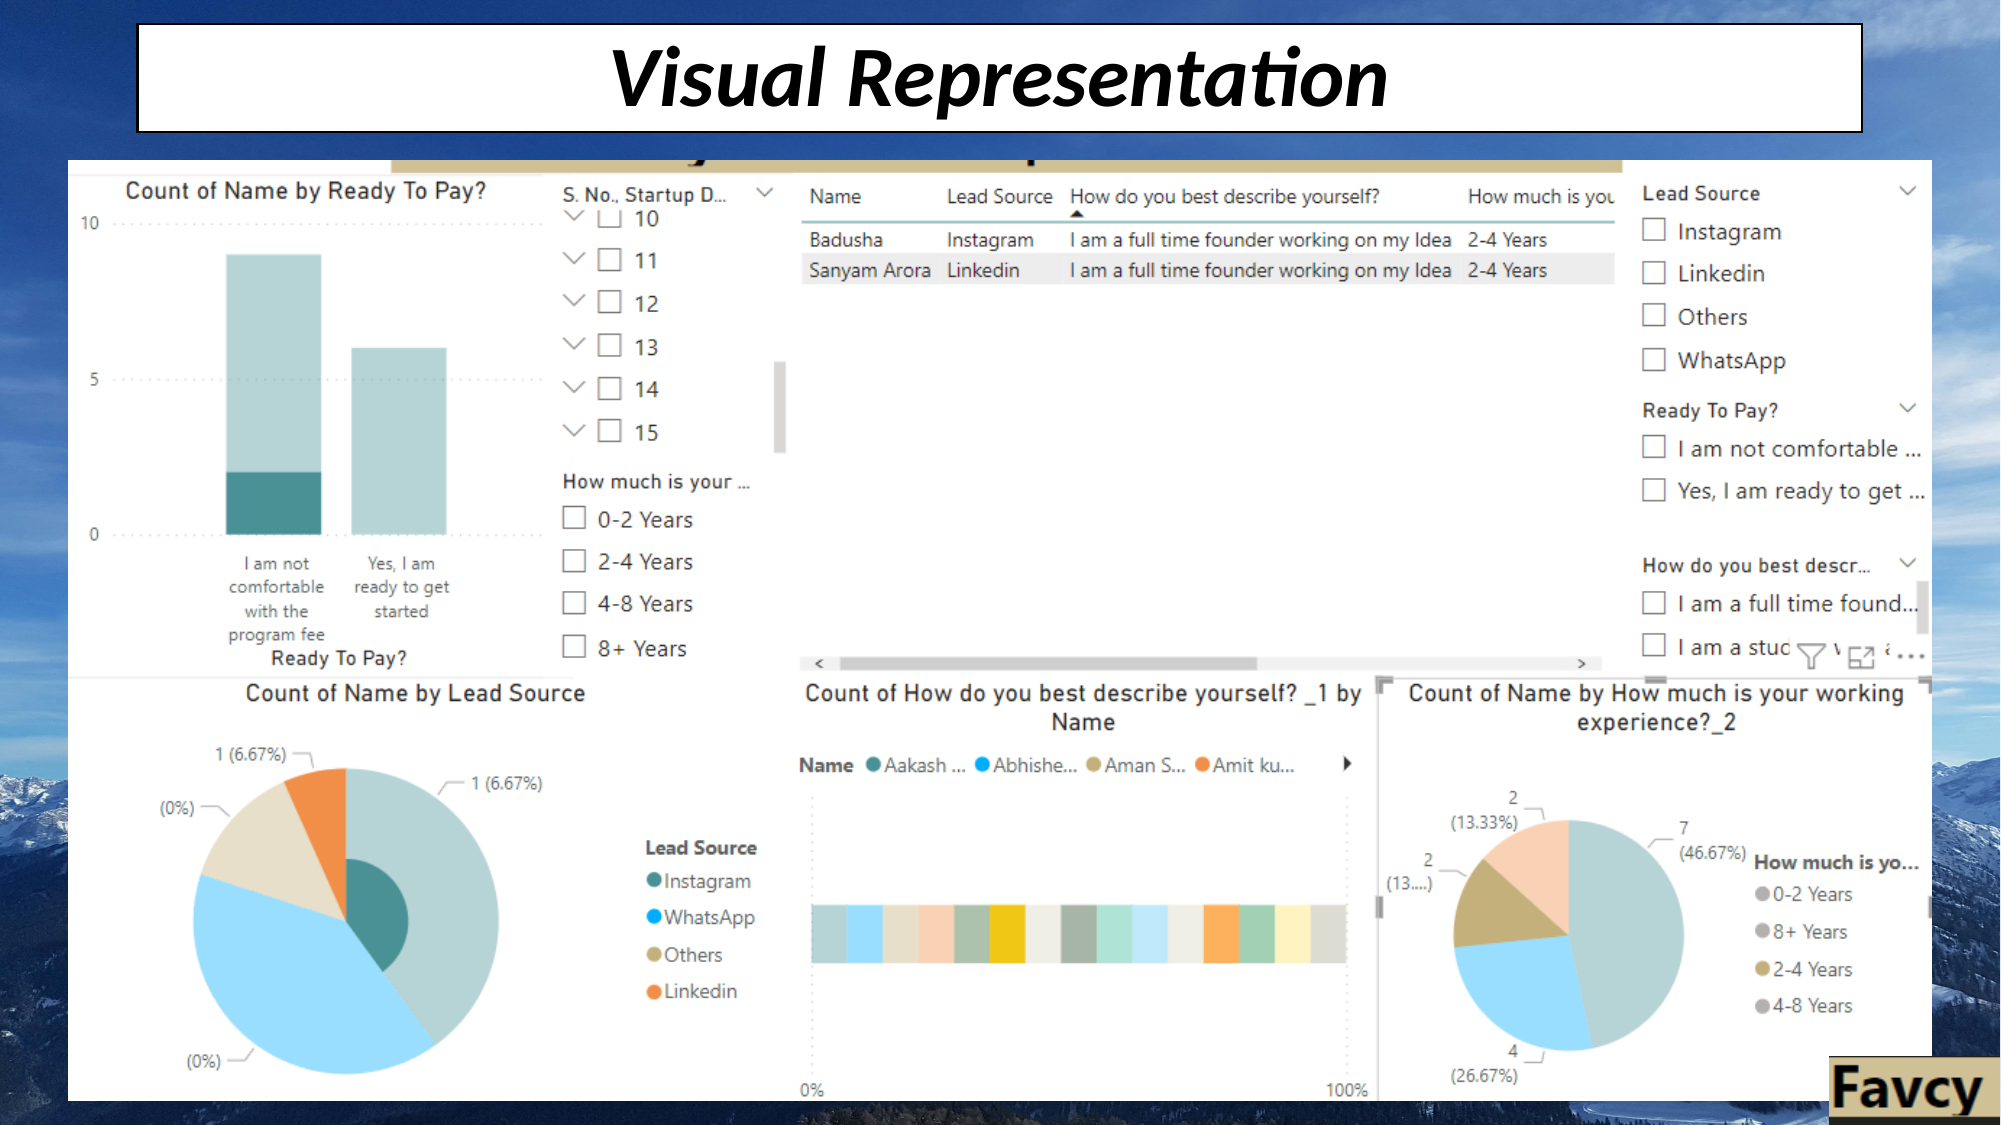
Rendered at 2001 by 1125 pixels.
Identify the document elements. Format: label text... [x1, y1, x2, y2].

picture [0, 0, 2001, 1125]
title Visual Representation [136, 23, 1863, 133]
